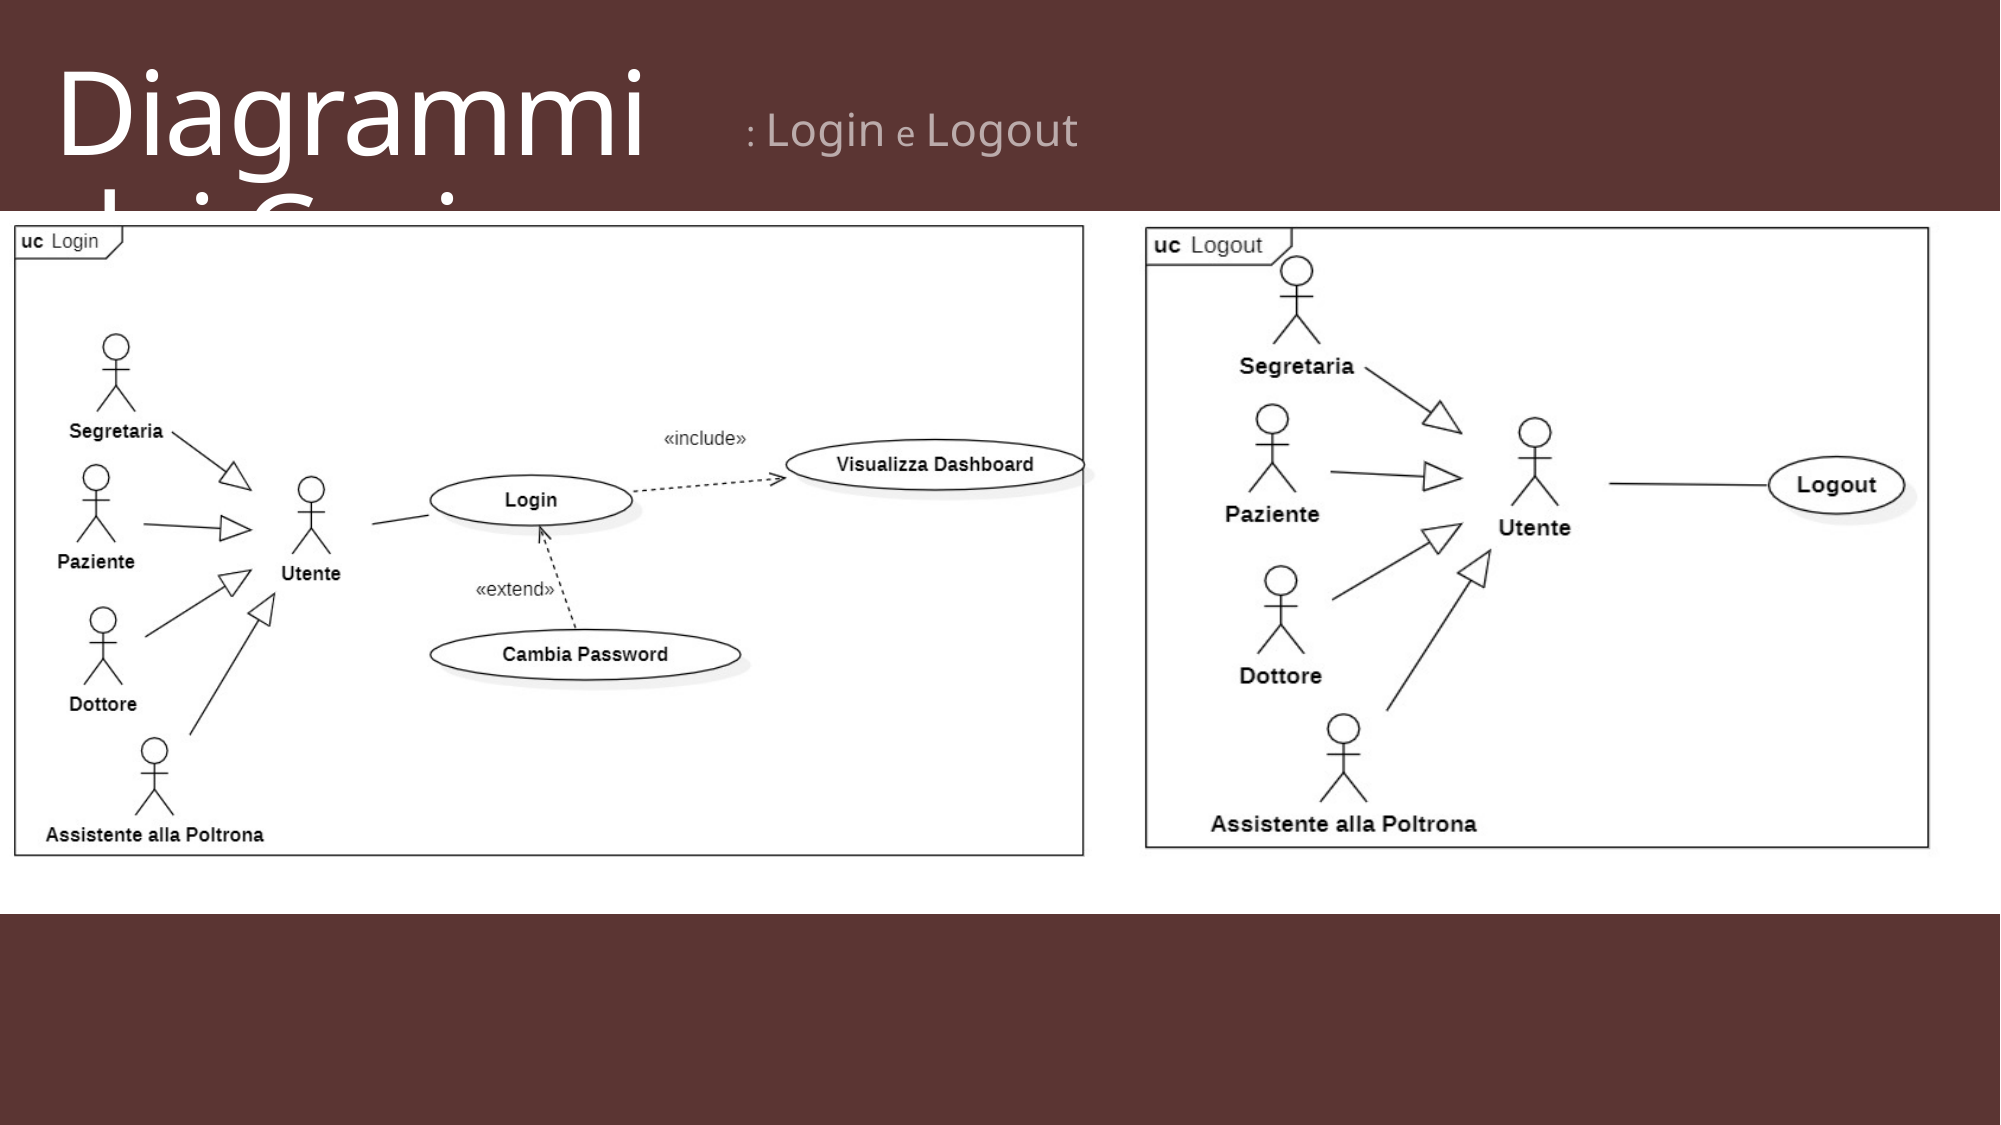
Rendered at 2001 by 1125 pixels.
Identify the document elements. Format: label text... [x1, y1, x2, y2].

title Diagrammi dei Casi d’Uso [54, 56, 769, 189]
list : Login e Logout [746, 89, 1254, 156]
picture [0, 211, 2000, 914]
